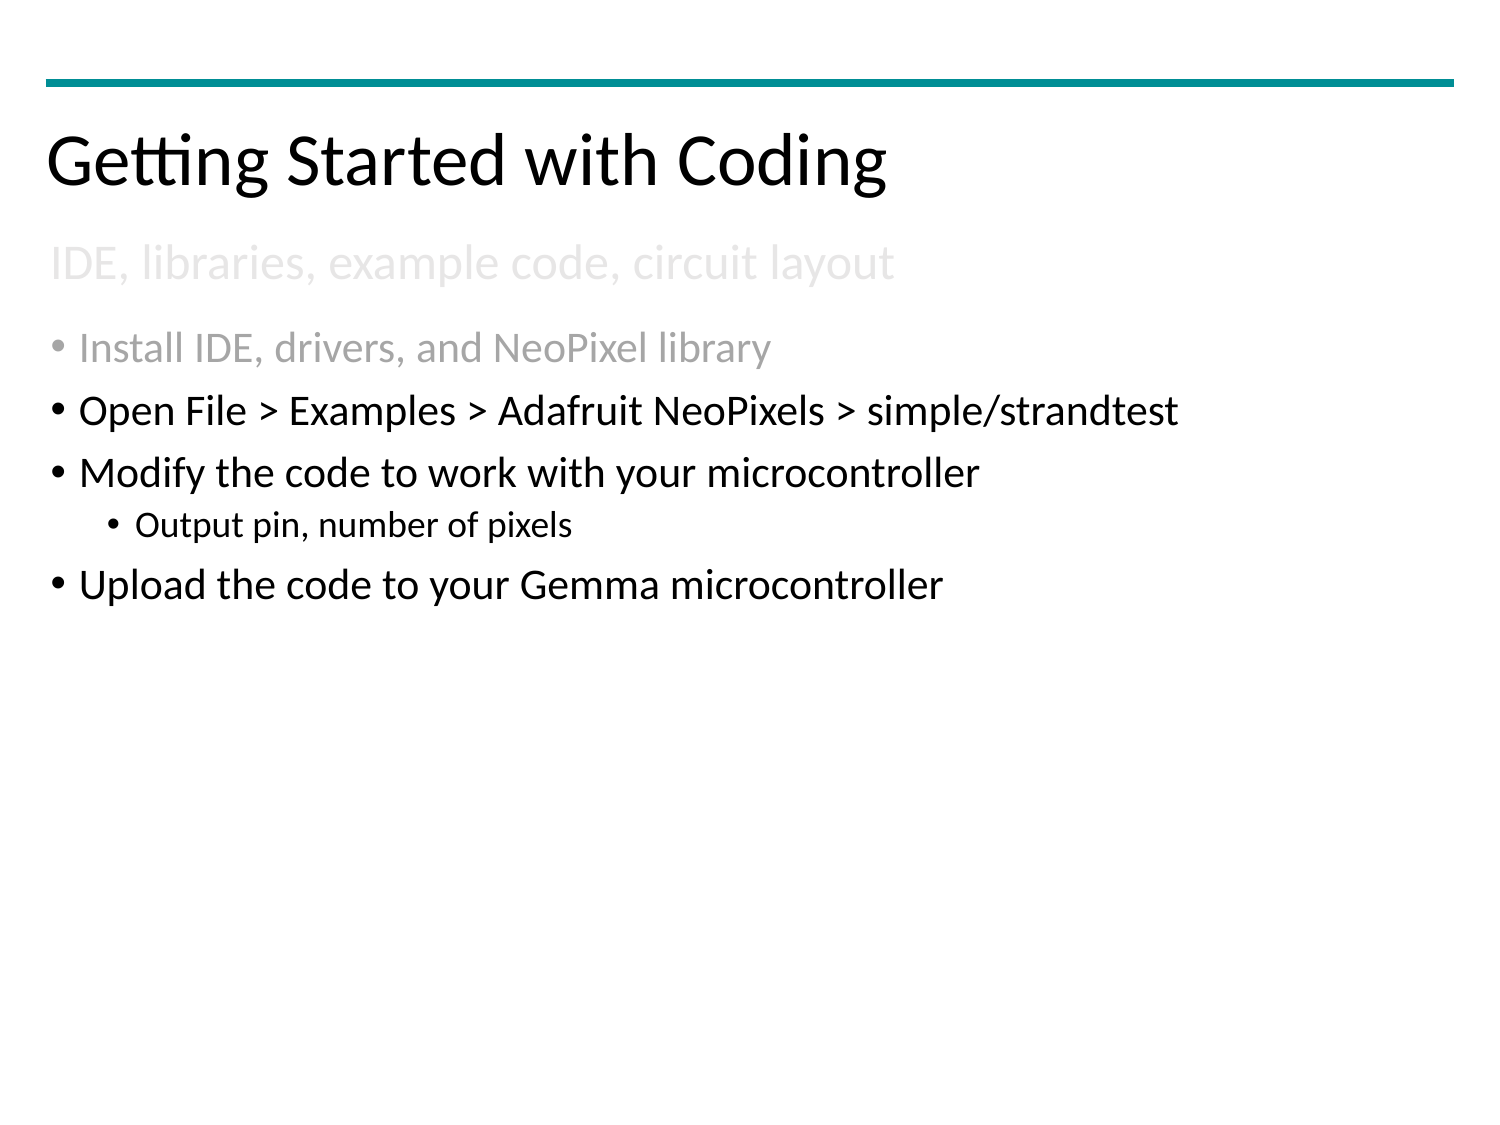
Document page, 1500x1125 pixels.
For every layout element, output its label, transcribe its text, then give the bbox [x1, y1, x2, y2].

list Install IDE, drivers, and NeoPixel library Open File > Examples > Adafruit NeoPixels > simple/strandtest Modify the code to work with your microcontroller Output pin, number of pixels Upload the code to your Gemma microcontroller [35, 316, 1442, 723]
title Getting Started with Coding [34, 120, 1442, 203]
list IDE, libraries, example code, circuit layout [34, 233, 1442, 292]
